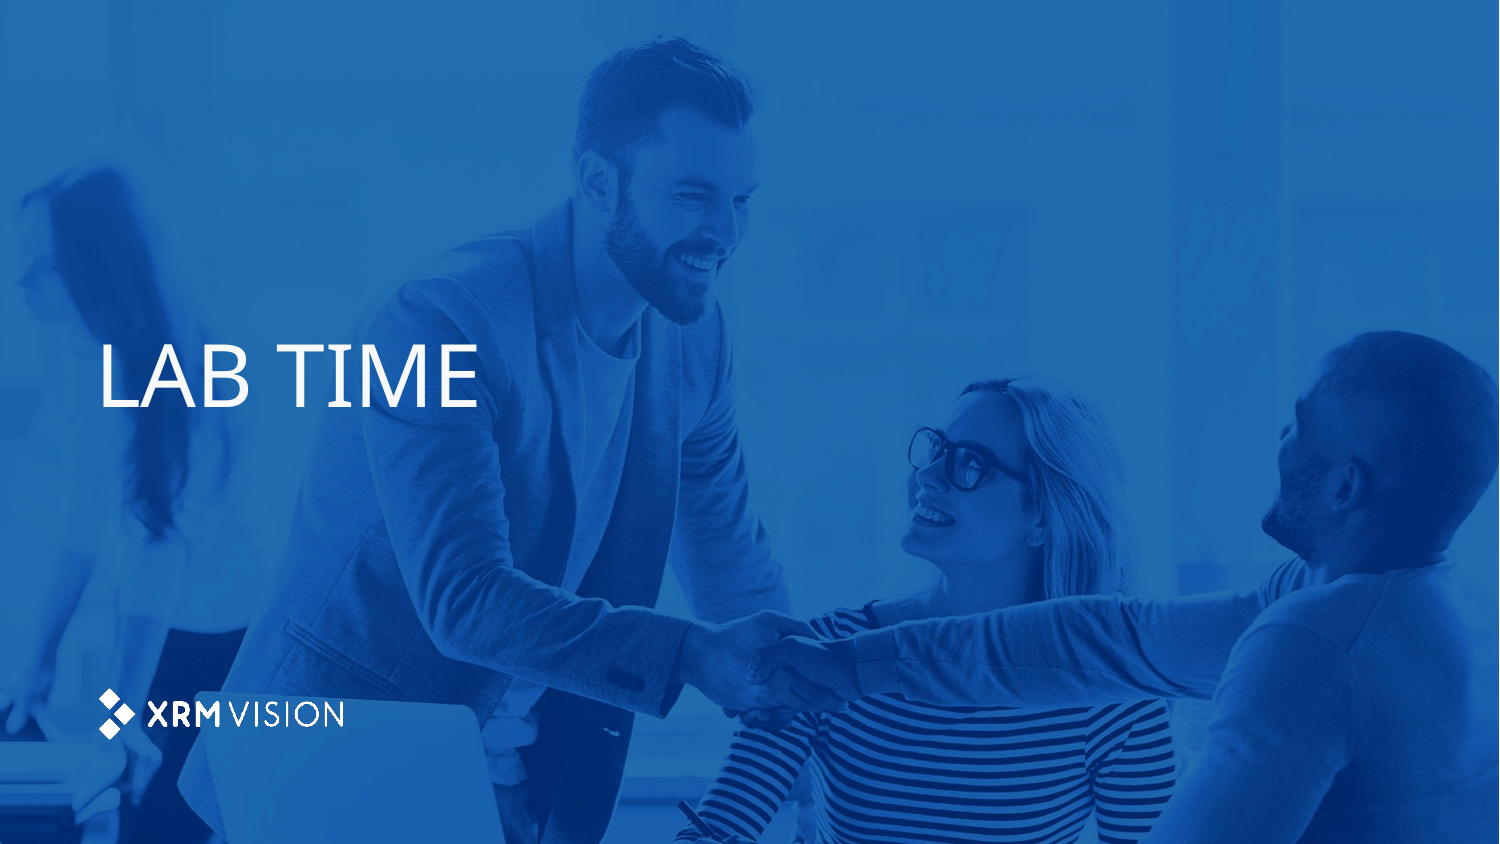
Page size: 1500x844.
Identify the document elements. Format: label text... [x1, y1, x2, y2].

list LAB TIME [80, 324, 1344, 481]
picture [0, 0, 1499, 844]
